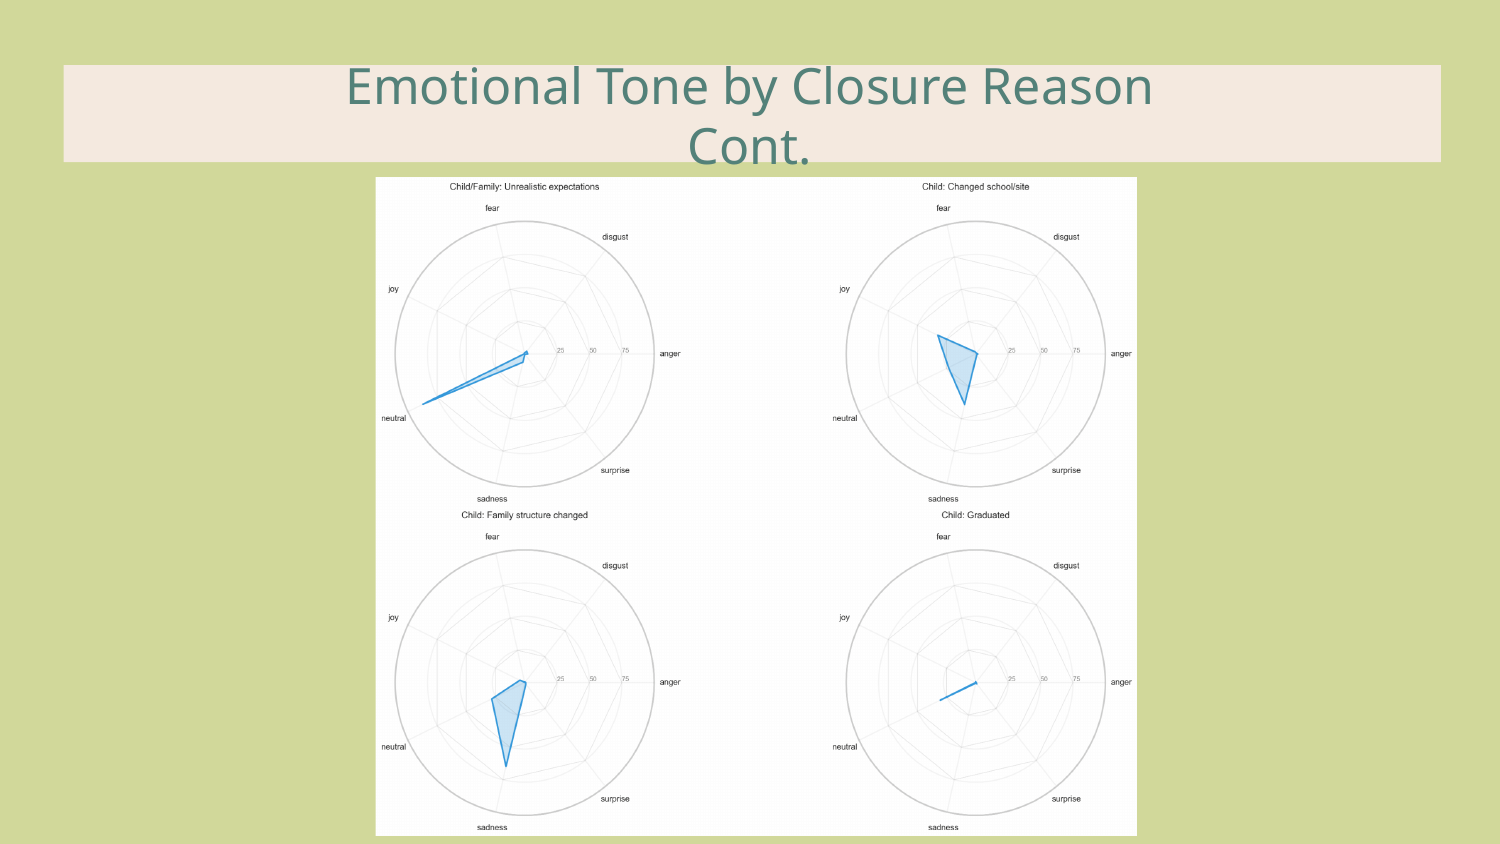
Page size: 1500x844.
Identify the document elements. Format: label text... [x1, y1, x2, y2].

picture [375, 176, 1138, 837]
title Emotional Tone by Closure Reason Cont. [296, 65, 1204, 163]
